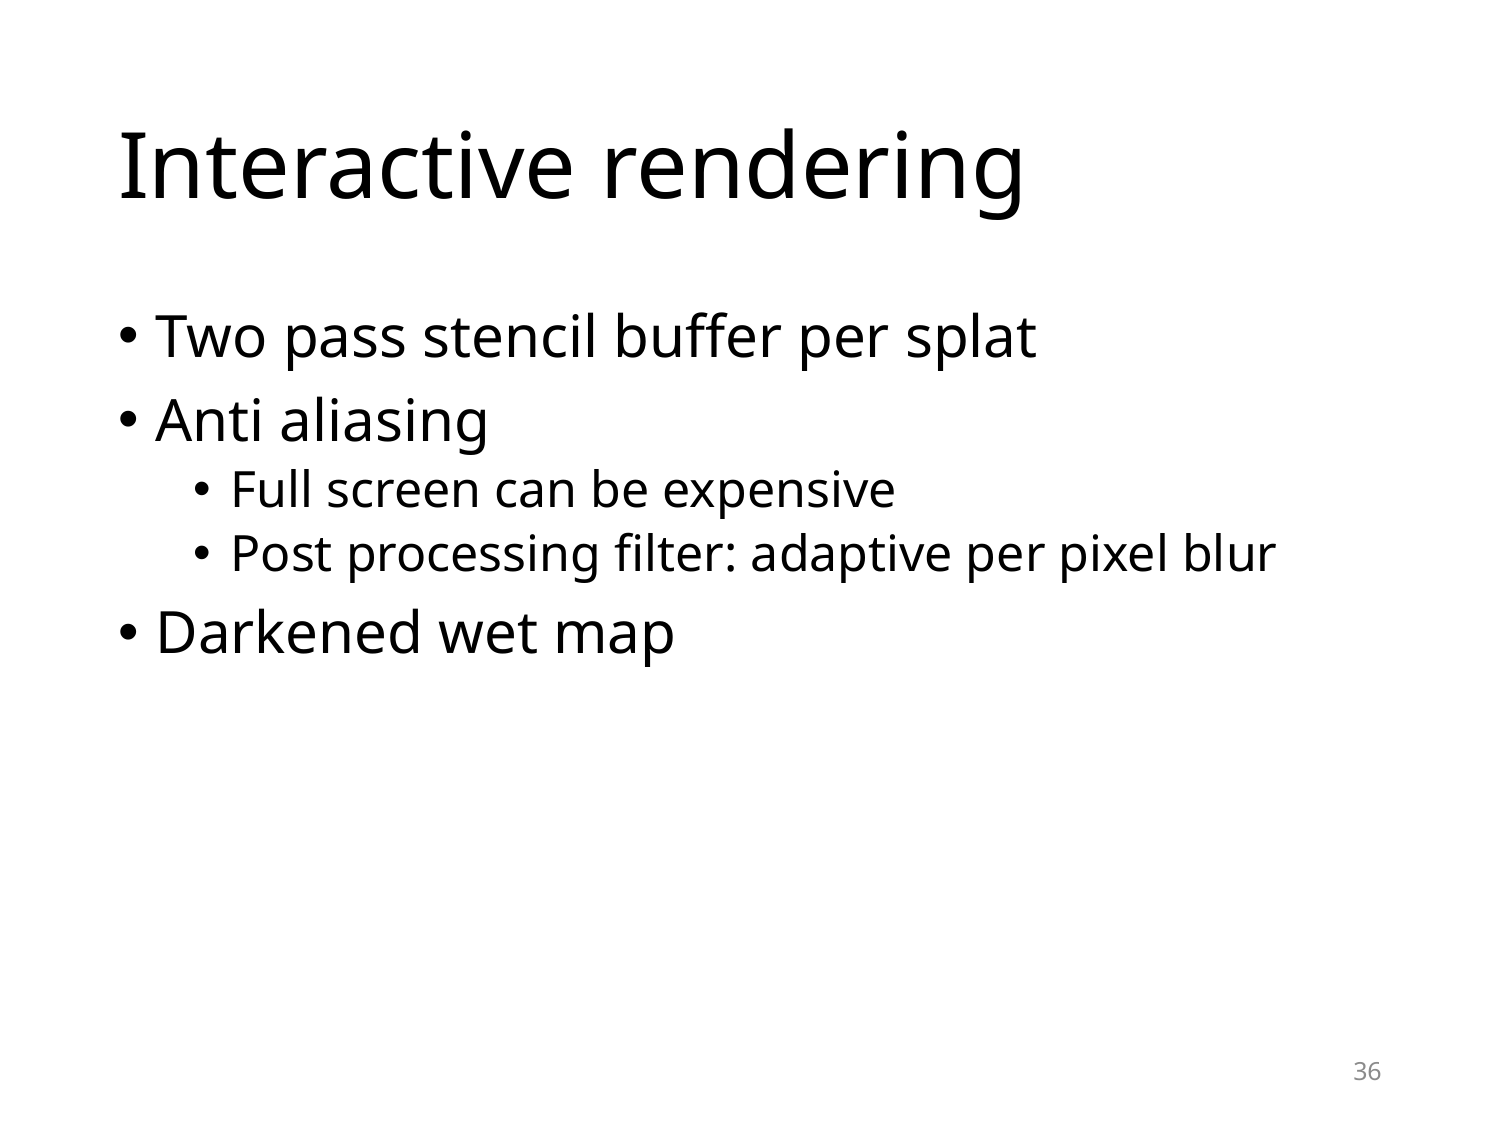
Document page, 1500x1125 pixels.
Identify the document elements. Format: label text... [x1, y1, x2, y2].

title Interactive rendering [103, 59, 1397, 278]
list Two pass stencil buffer per splat Anti aliasing Full screen can be expensive Post processing filter: adaptive per pixel blur Darkened wet map [103, 299, 1397, 1014]
slide_number 36 [1059, 1042, 1397, 1103]
